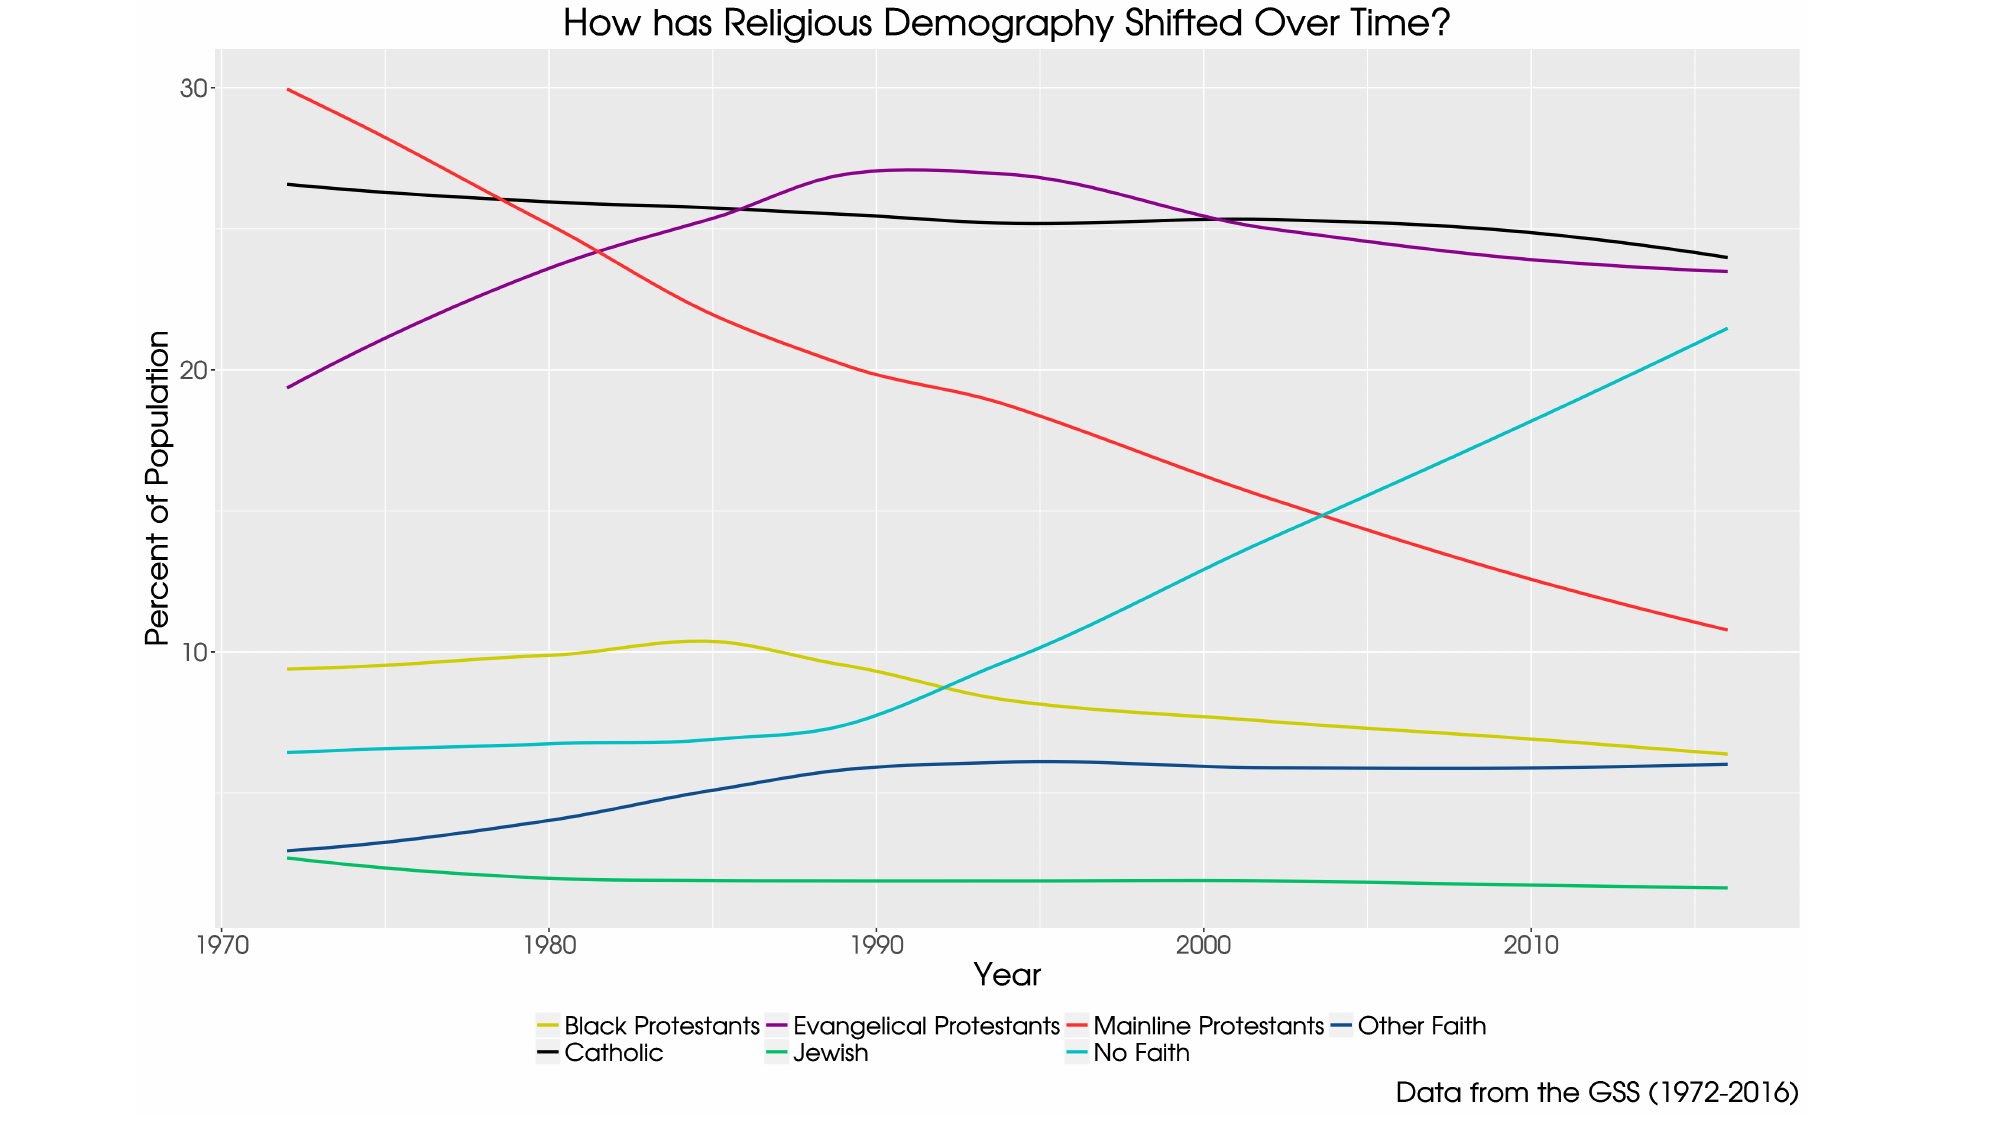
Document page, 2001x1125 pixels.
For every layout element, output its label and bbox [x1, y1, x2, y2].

list [136, 0, 1808, 1114]
